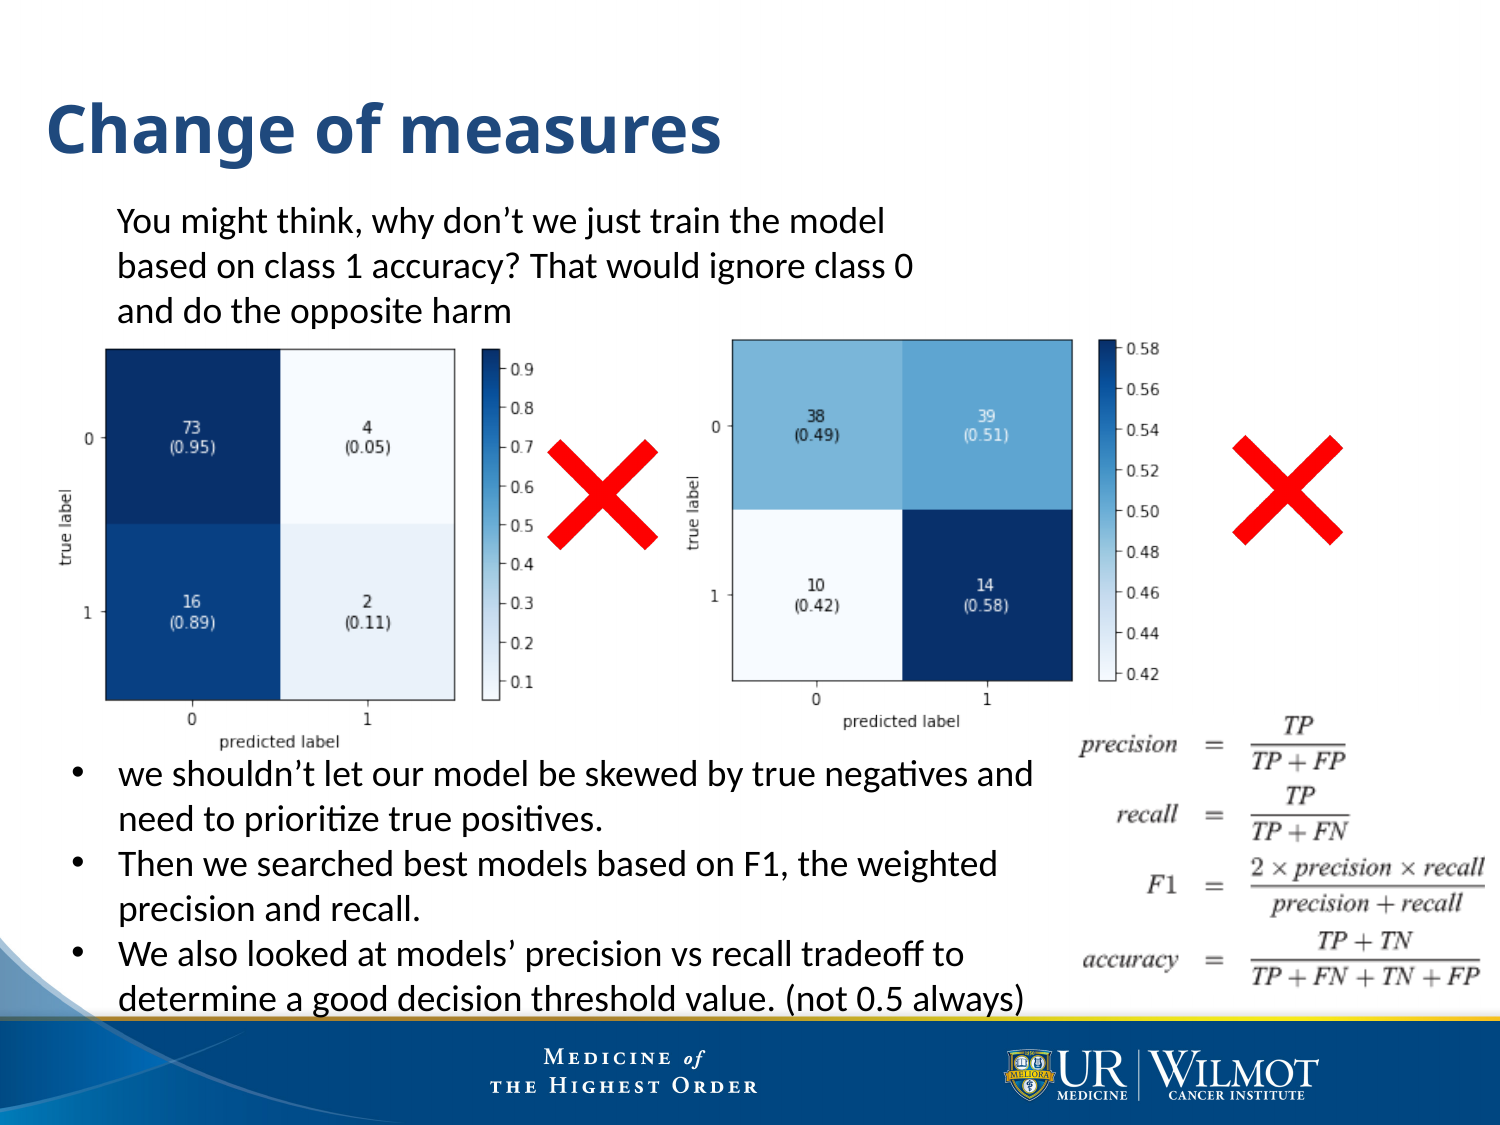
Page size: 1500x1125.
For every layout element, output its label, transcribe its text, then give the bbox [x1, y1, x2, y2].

picture [0, 0, 1500, 1125]
text_box we shouldn’t let our model be skewed by true negatives and need to prioritize true positives. Then we searched best models based on F1, the weighted precision and recall. We also looked at models’ precision vs recall tradeoff to determine a good decision threshold value. (not 0.5 always) [56, 741, 1068, 1026]
text_box You might think, why don’t we just train the model based on class 1 accuracy? That would ignore class 0 and do the opposite harm [102, 188, 930, 338]
title Change of measures [30, 33, 1381, 221]
